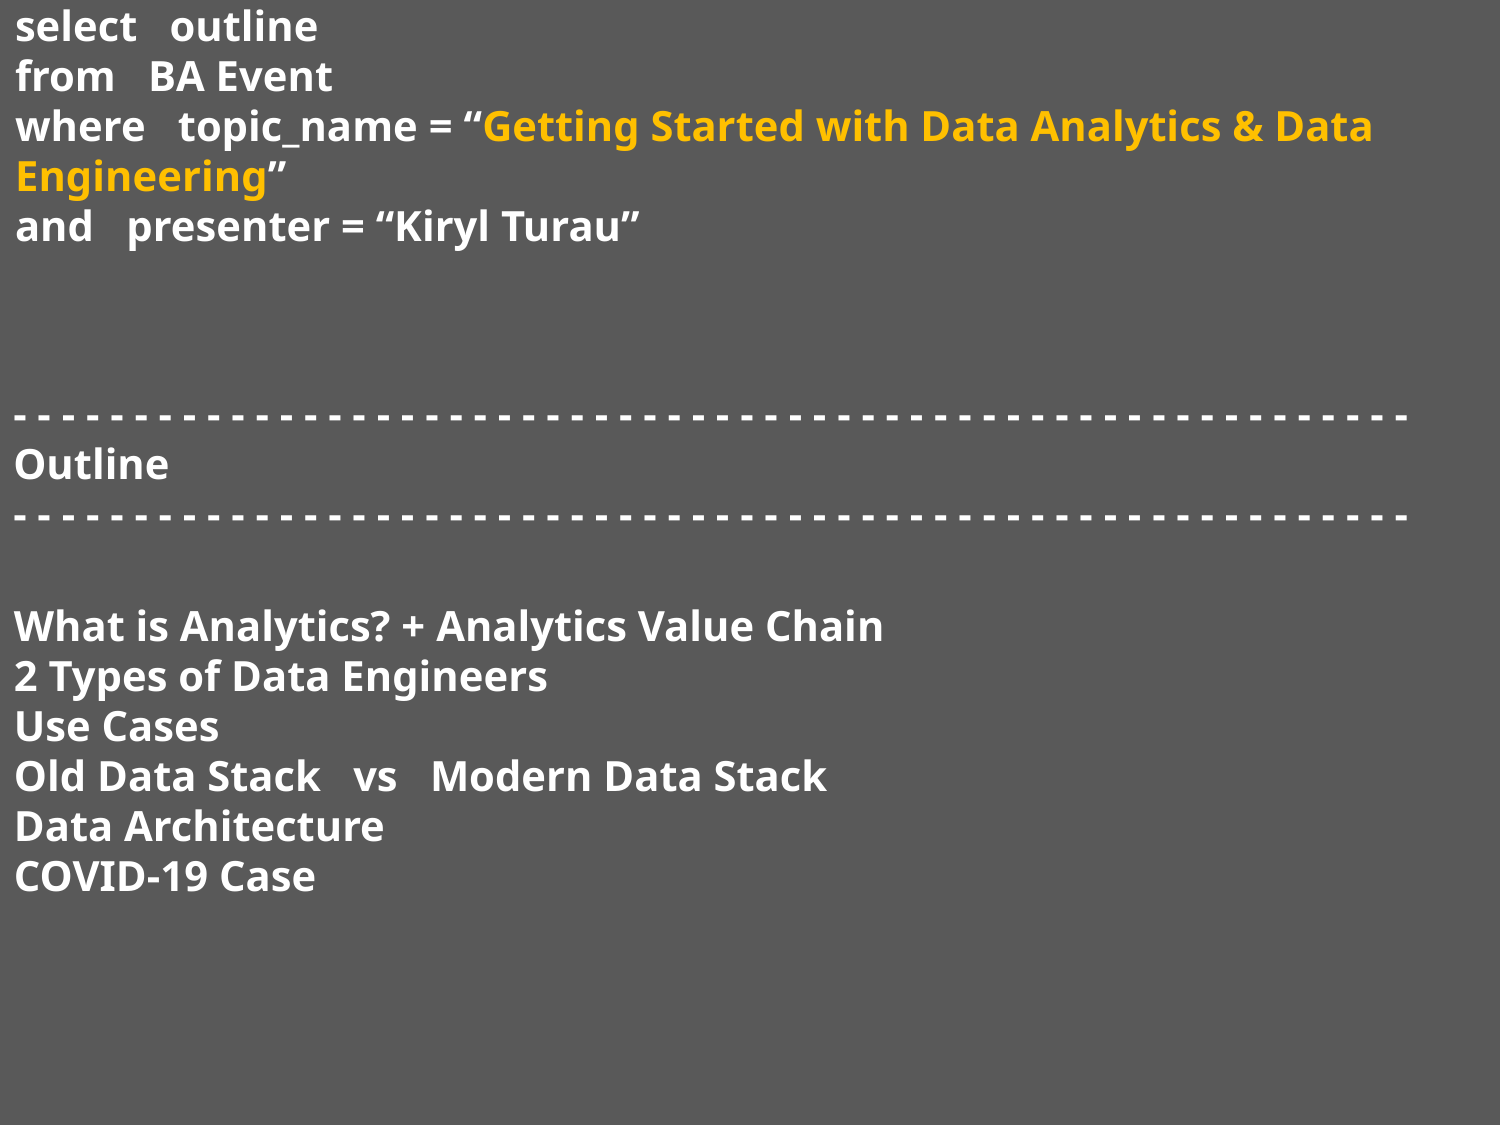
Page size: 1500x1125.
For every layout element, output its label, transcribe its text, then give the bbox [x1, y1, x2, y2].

text_box What is Analytics? + Analytics Value Chain 2 Types of Data Engineers Use Cases Old Data Stack vs Modern Data Stack Data Architecture COVID-19 Case [0, 549, 1499, 950]
text_box - - - - - - - - - - - - - - - - - - - - - - - - - - - - - - - - - - - - - - - - - - - - - - - - - - - - - - - - - - Outline - - - - - - - - - - - - - - - - - - - - - - - - - - - - - - - - - - - - - - - - - - - - - - - - - - - - - - - - - - [0, 412, 1499, 549]
title select outline from BA Event where topic_name = “Getting Started with Data Analytics & Data Engineering” and presenter = “Kiryl Turau” [0, 0, 1500, 250]
